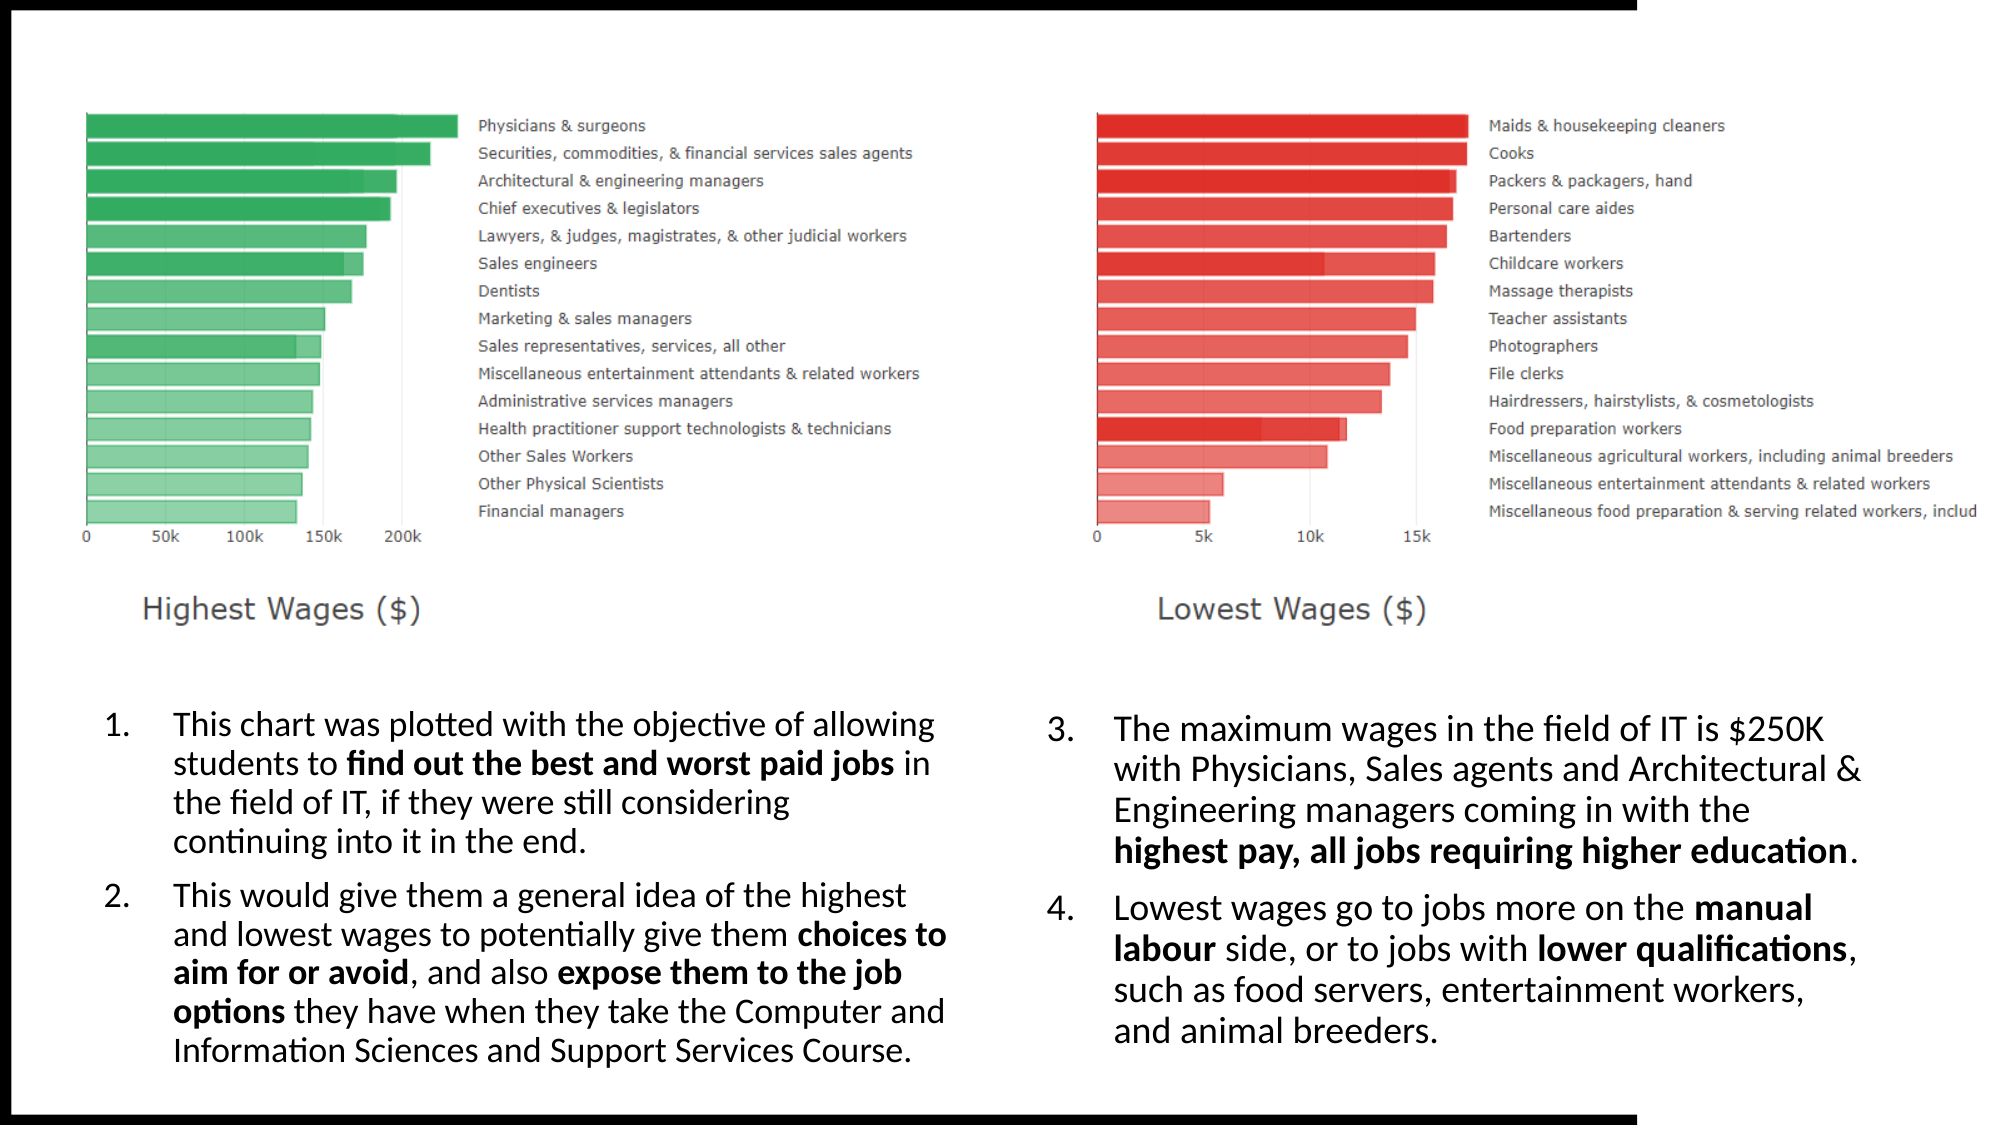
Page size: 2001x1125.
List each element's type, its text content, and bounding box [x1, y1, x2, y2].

text_box This chart was plotted with the objective of allowing students to find out the best and worst paid jobs in the field of IT, if they were still considering continuing into it in the end. This would give them a general idea of the highest and lowest wages to potentially give them choices to aim for or avoid, and also expose them to the job options they have when they take the Computer and Information Sciences and Support Services Course. [88, 693, 969, 1083]
picture [23, 15, 2000, 650]
text_box The maximum wages in the field of IT is $250K with Physicians, Sales agents and Architectural & Engineering managers coming in with the highest pay, all jobs requiring higher education. Lowest wages go to jobs more on the manual labour side, or to jobs with lower qualifications, such as food servers, entertainment workers, and animal breeders. [1031, 677, 1882, 1083]
